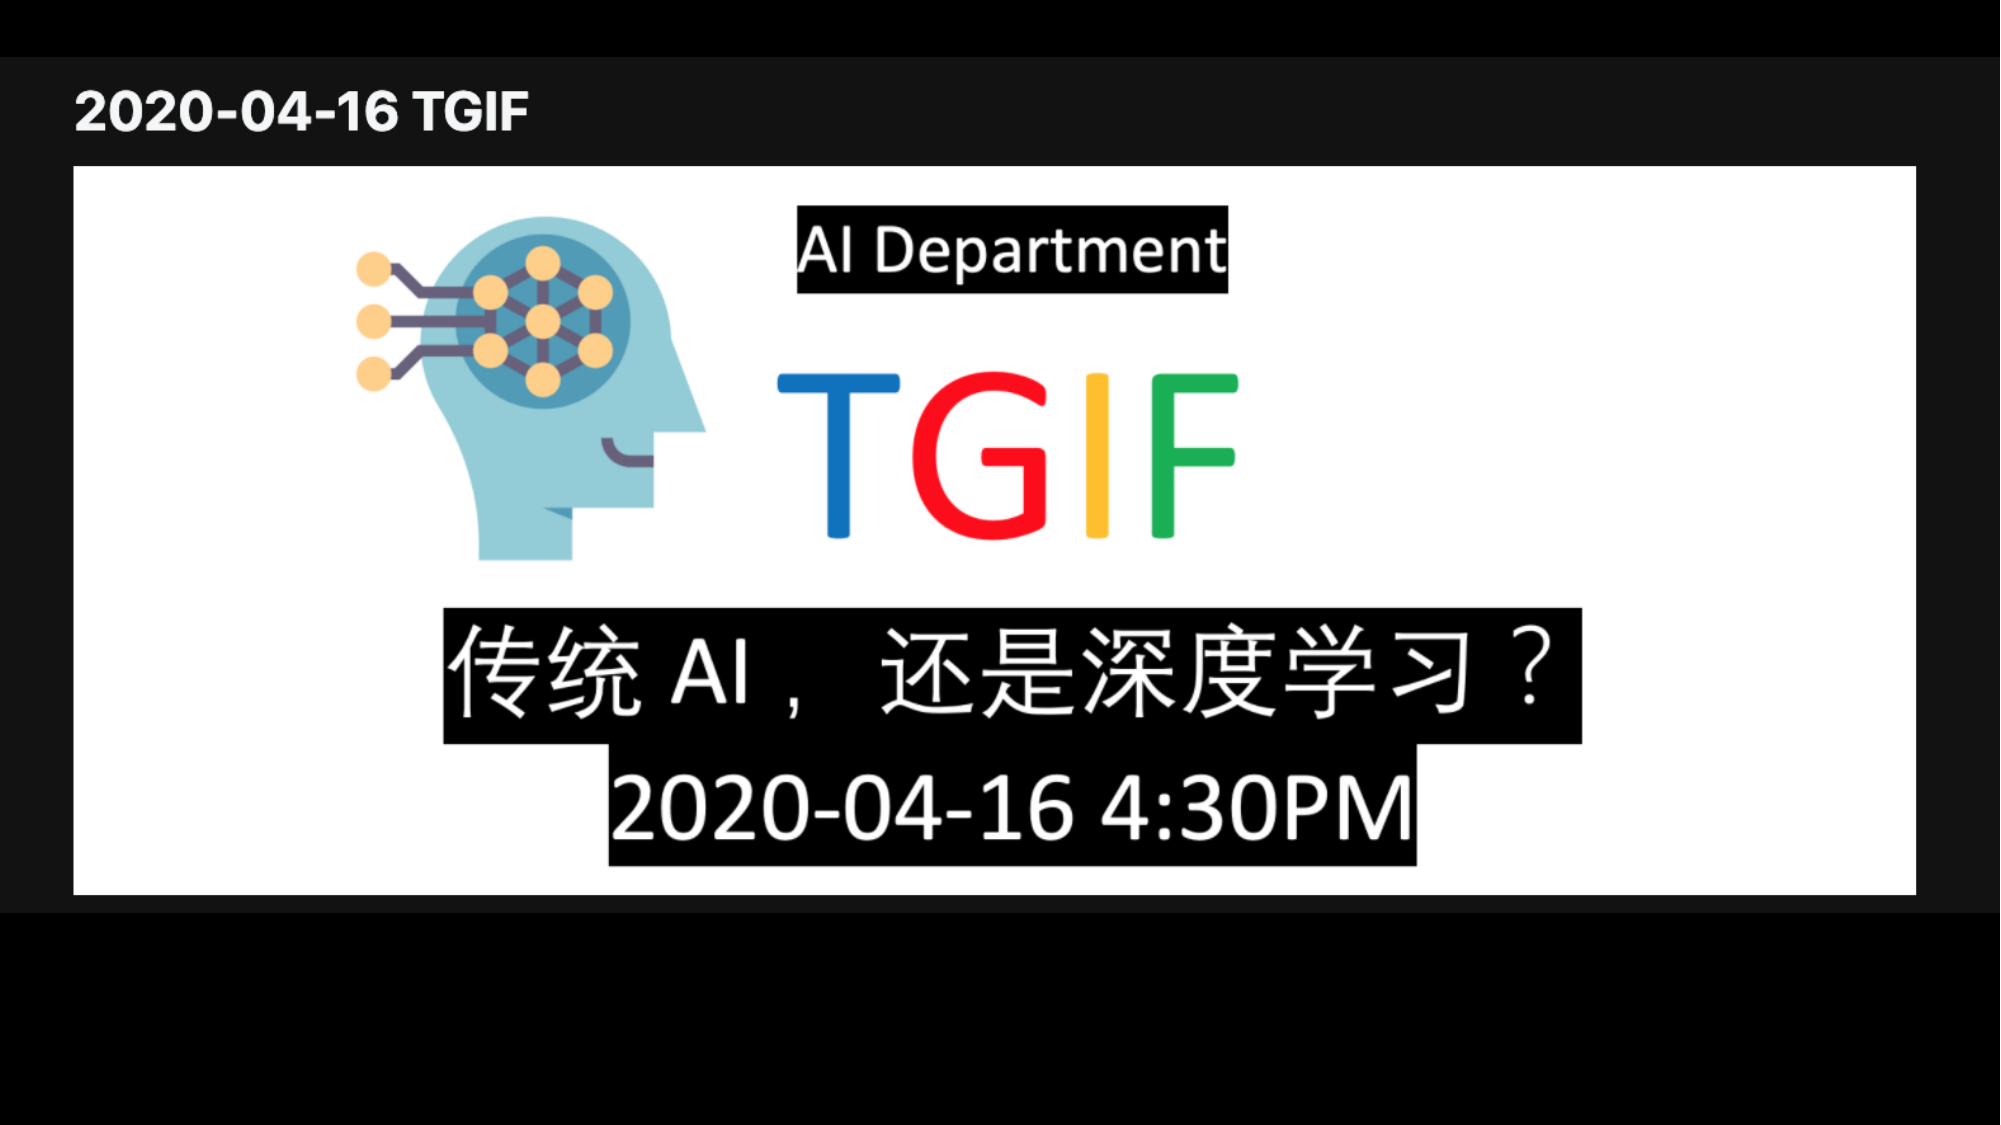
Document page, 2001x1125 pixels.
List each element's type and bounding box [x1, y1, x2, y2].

picture [0, 57, 2000, 913]
